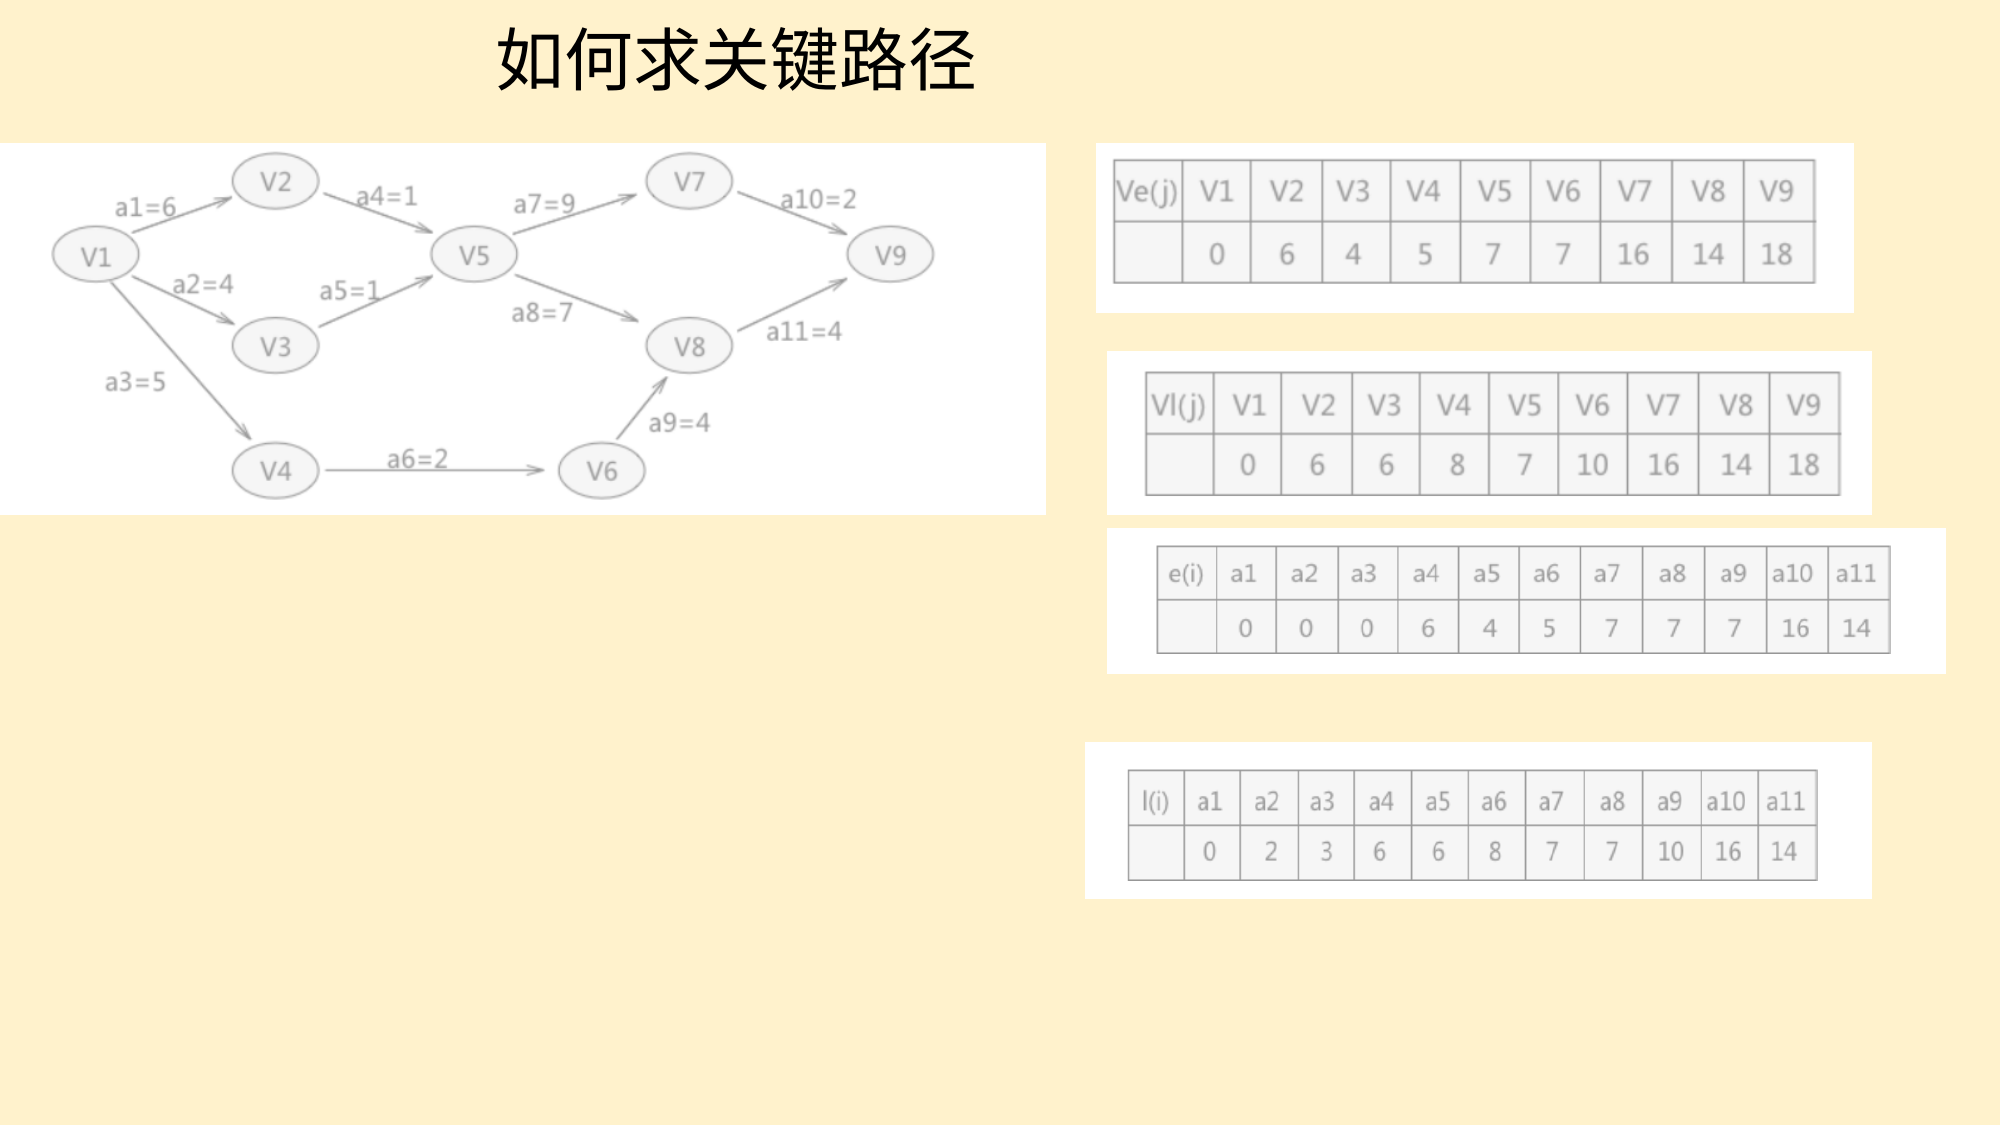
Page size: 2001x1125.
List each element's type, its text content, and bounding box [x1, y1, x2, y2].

picture [1107, 528, 1946, 674]
text_box 如何求关键路径 [36, 0, 1436, 124]
picture [1096, 143, 1854, 313]
picture [1107, 351, 1872, 515]
picture [0, 143, 1046, 515]
picture [1085, 742, 1872, 899]
